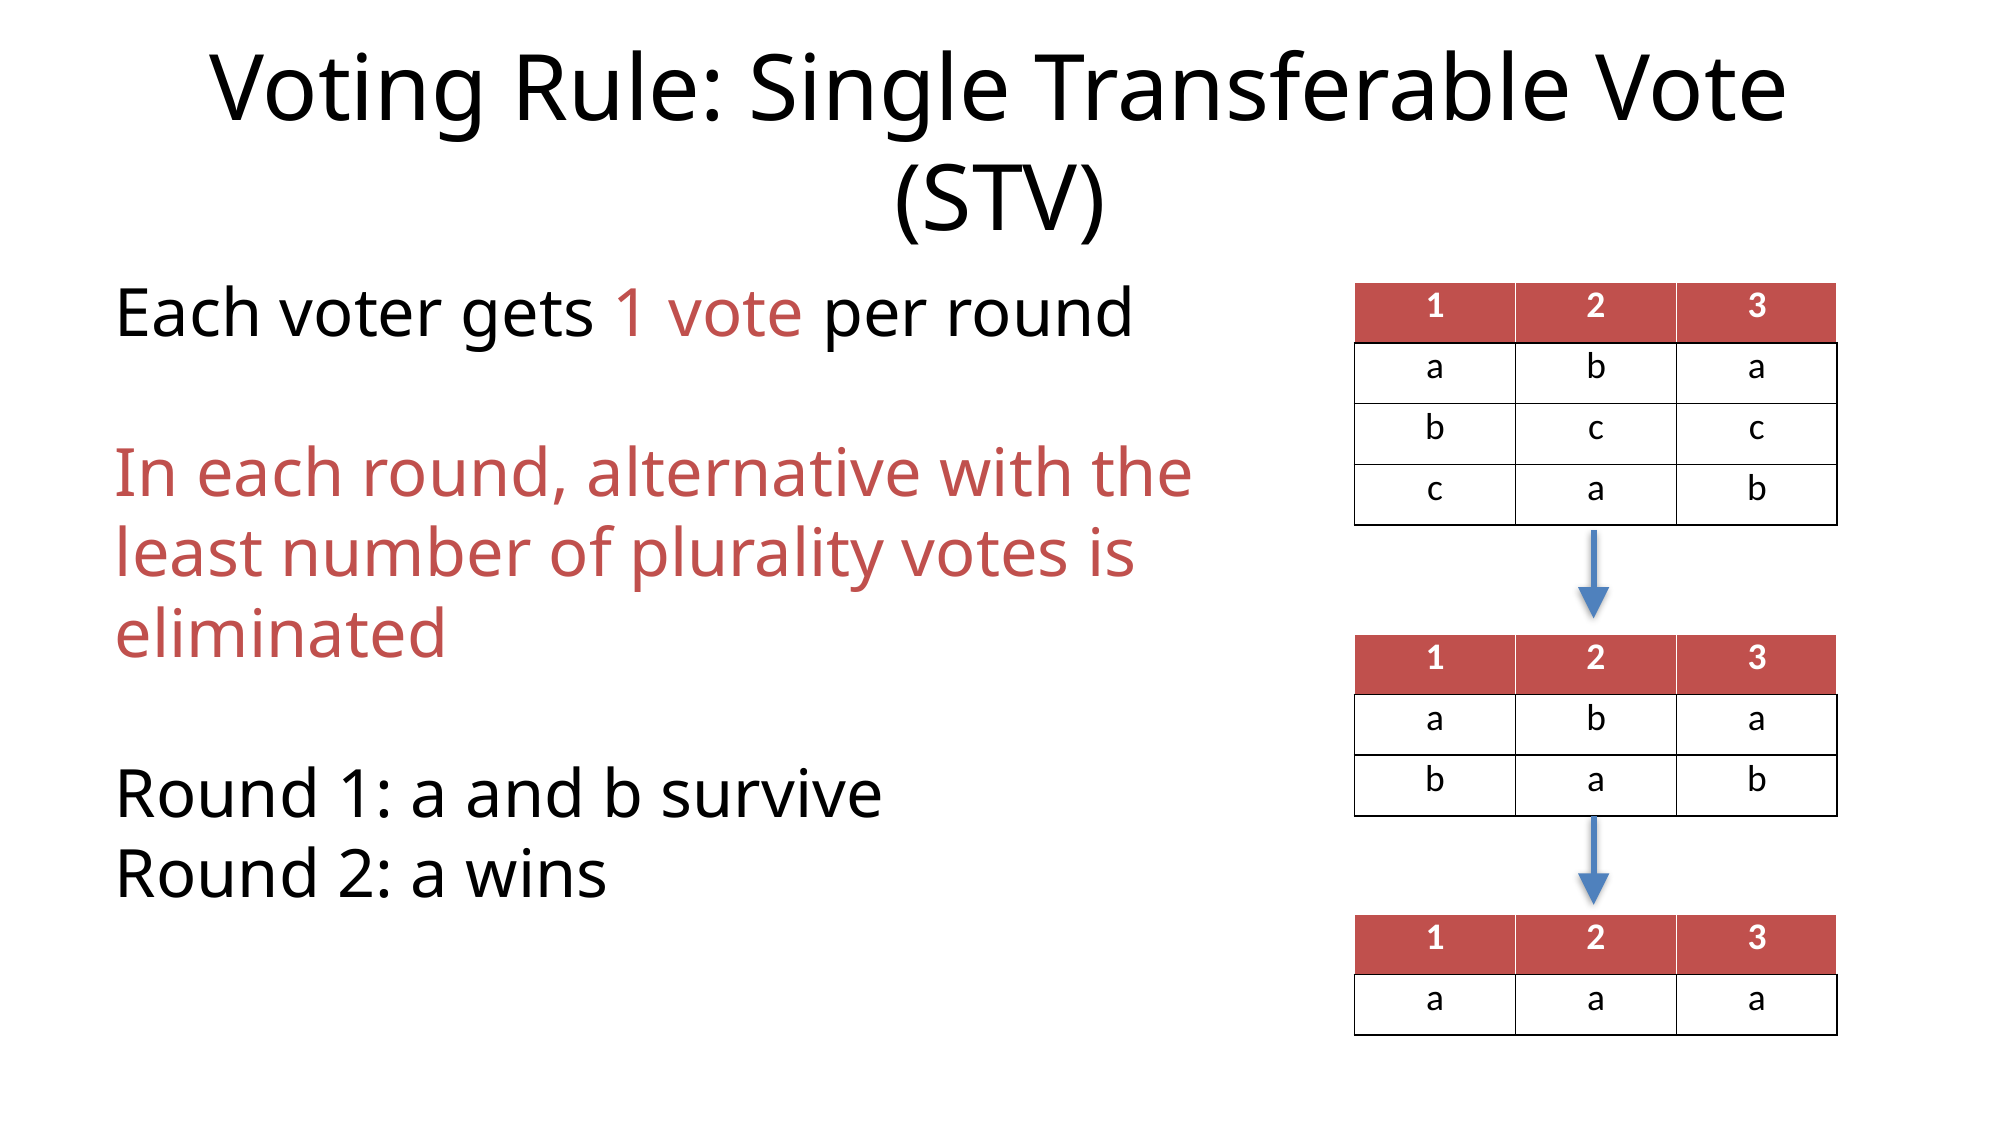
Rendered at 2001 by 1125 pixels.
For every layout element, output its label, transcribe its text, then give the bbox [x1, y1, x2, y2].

table_header 2 [1516, 283, 1676, 342]
table_cell a [1677, 695, 1836, 754]
table_cell a [1516, 975, 1676, 1034]
table_cell c [1516, 404, 1676, 464]
table_cell a [1677, 975, 1836, 1034]
table_cell a [1516, 465, 1676, 524]
table_cell a [1677, 344, 1836, 403]
table_cell b [1516, 695, 1676, 754]
table_header 1 [1355, 283, 1515, 342]
table_cell b [1355, 404, 1515, 464]
title Voting Rule: Single Transferable Vote (STV) [99, 45, 1900, 233]
table_cell a [1516, 756, 1676, 815]
table_cell a [1355, 975, 1515, 1034]
table_header 2 [1516, 915, 1676, 974]
list Each voter gets 1 vote per round In each round, alternative with the least number of plurality votes is eliminated Round 1: a and b survive Round 2: a wins [99, 262, 1320, 1005]
table_header 1 [1355, 915, 1515, 974]
table_header 1 [1355, 635, 1515, 694]
table_cell a [1355, 344, 1515, 403]
table_cell b [1677, 756, 1836, 815]
table_header 3 [1677, 635, 1836, 694]
table_header 2 [1516, 635, 1676, 694]
table_header 3 [1677, 915, 1836, 974]
table_cell a [1355, 695, 1515, 754]
table_cell b [1355, 756, 1515, 815]
table_cell c [1677, 404, 1836, 464]
table_header 3 [1677, 283, 1836, 342]
table_cell b [1516, 344, 1676, 403]
table_cell b [1677, 465, 1836, 524]
table_cell c [1355, 465, 1515, 524]
